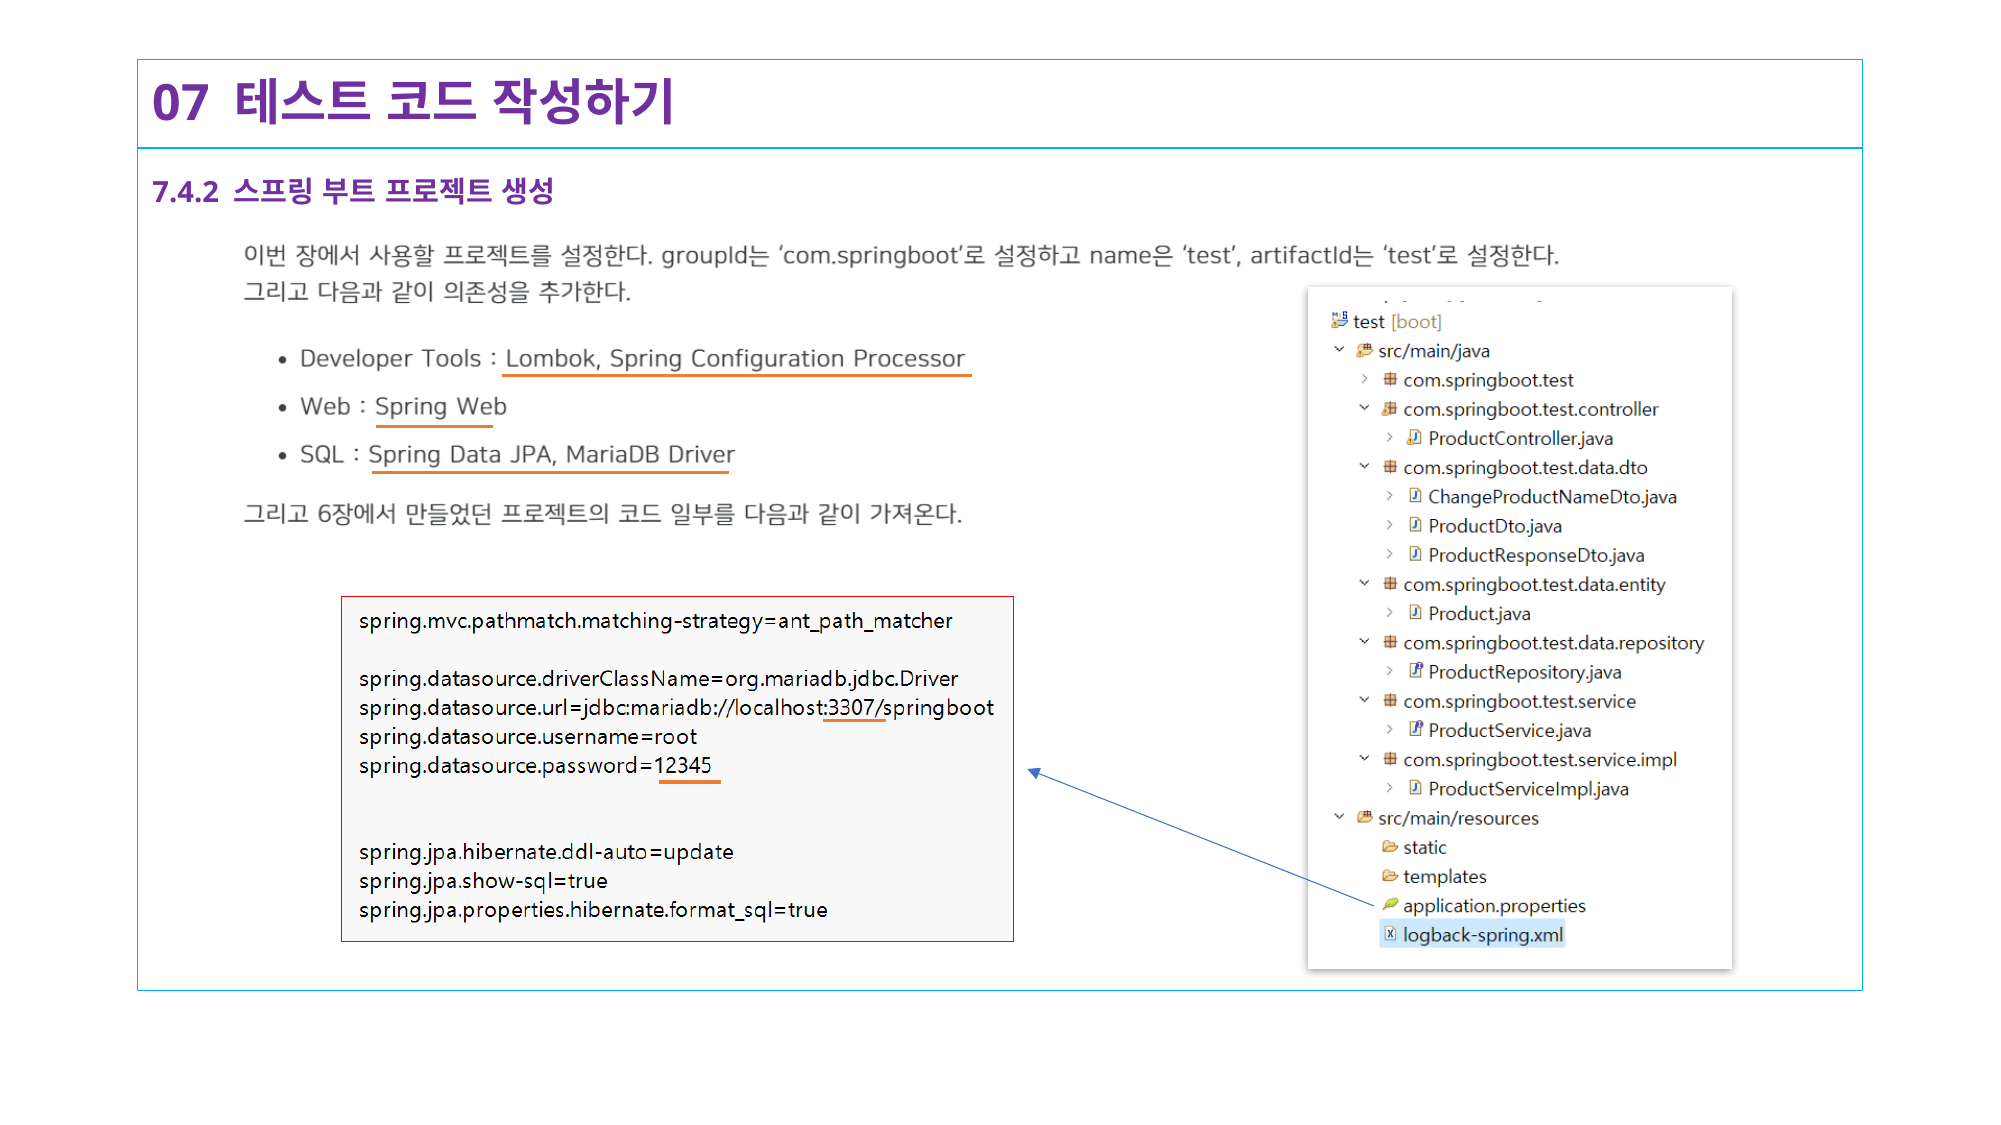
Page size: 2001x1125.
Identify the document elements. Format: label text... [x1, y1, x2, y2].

picture [341, 596, 1014, 942]
title 07 테스트 코드 작성하기 [137, 59, 1863, 148]
picture [234, 229, 1718, 955]
list 7.4.2 스프링 부트 프로젝트 생성 [137, 148, 1863, 991]
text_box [1027, 768, 1374, 906]
